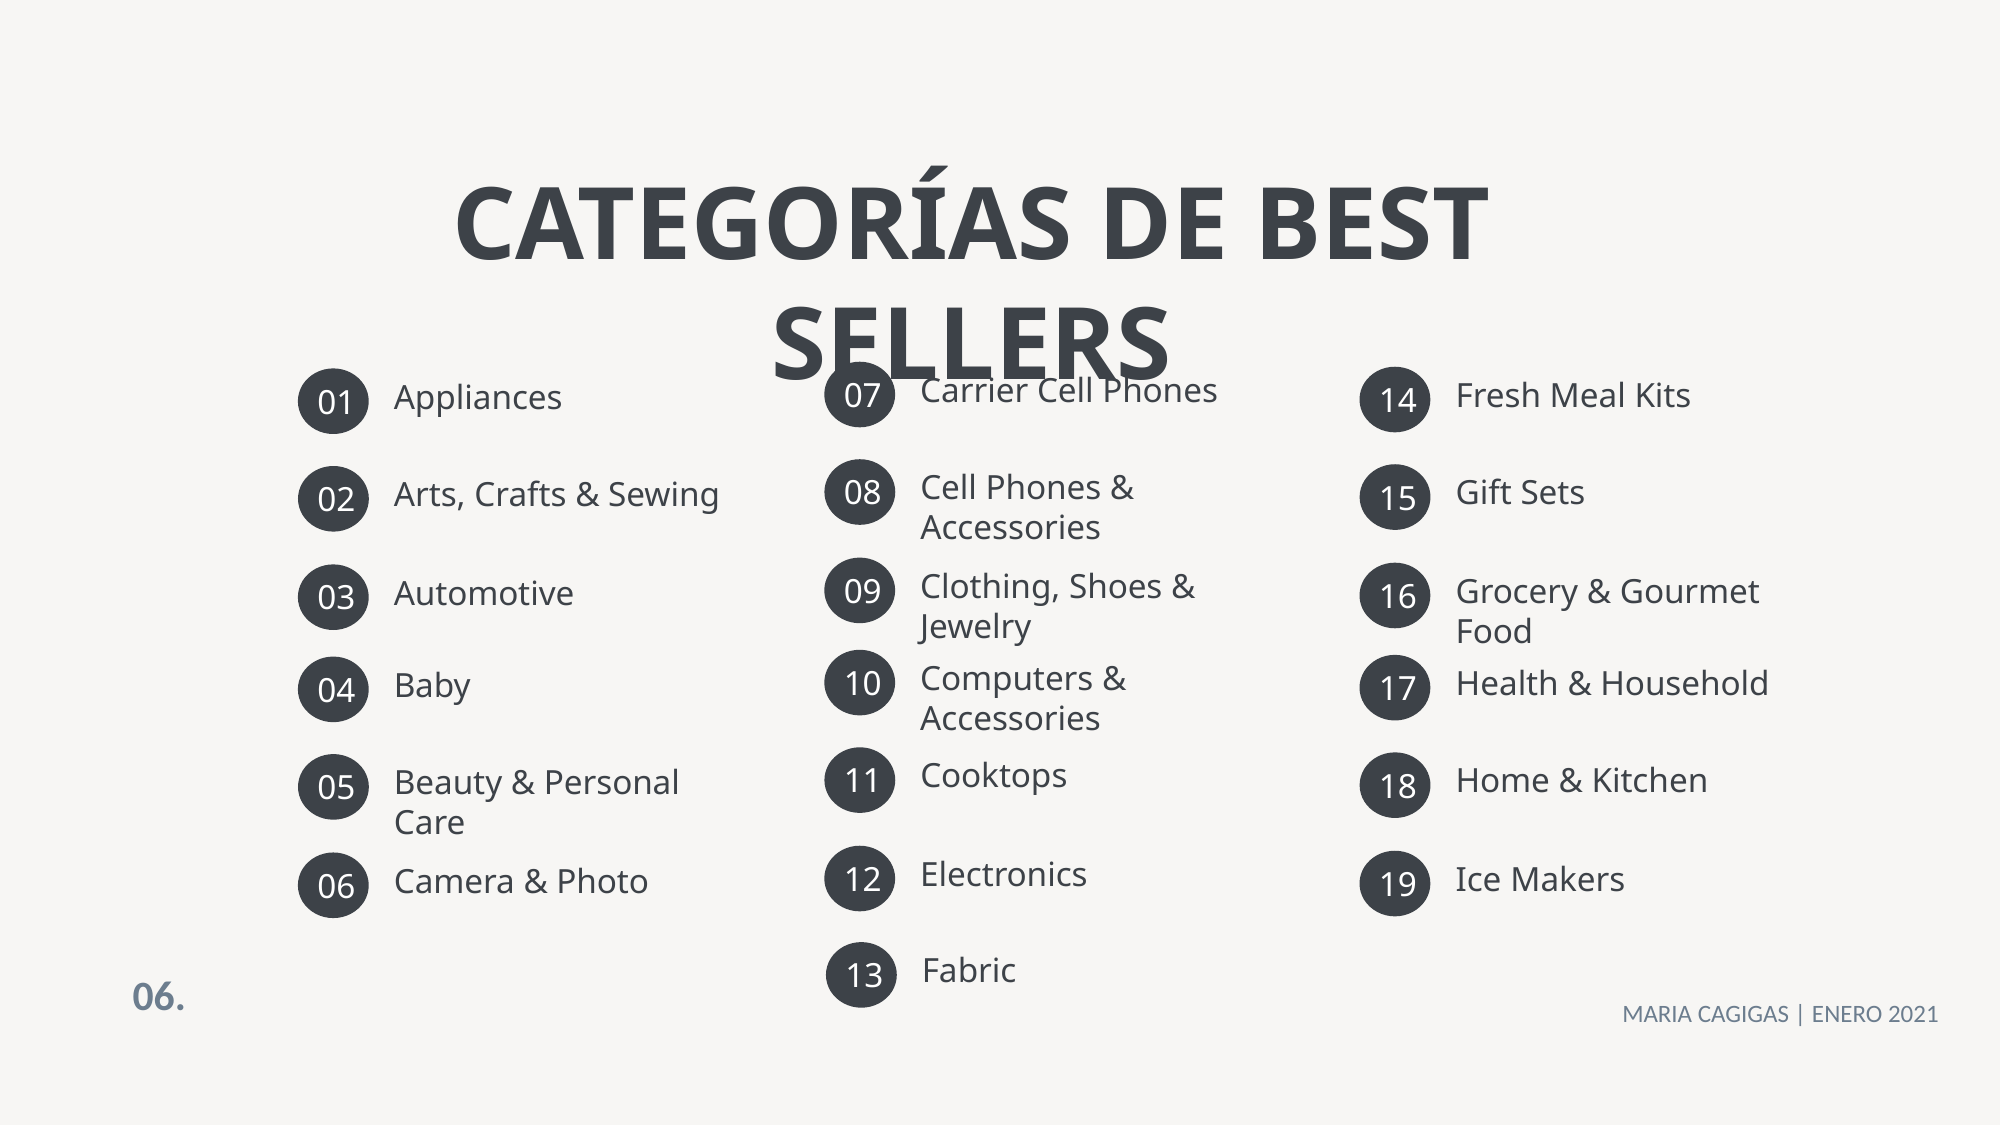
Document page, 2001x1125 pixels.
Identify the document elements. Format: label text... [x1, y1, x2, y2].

text_box Ice Makers [1440, 850, 1833, 906]
text_box Fabric [907, 942, 1299, 997]
text_box [840, 648, 880, 654]
text_box 06 [302, 857, 374, 913]
text_box 12 [828, 850, 900, 906]
text_box 15 [1364, 469, 1436, 524]
text_box 19 [1364, 855, 1435, 911]
text_box [1373, 715, 1417, 722]
text_box Electronics [905, 845, 1297, 901]
text_box [312, 913, 355, 920]
text_box [1358, 479, 1364, 515]
text_box Camera & Photo [379, 852, 771, 908]
text_box 09 [828, 562, 900, 618]
text_box [313, 563, 354, 569]
text_box [839, 746, 880, 752]
text_box 14 [1364, 371, 1435, 427]
text_box [296, 769, 302, 805]
text_box MARIA CAGIGAS | ENERO 2021 [1535, 990, 1955, 1035]
text_box [823, 762, 829, 799]
text_box [823, 861, 828, 896]
text_box [1358, 767, 1364, 803]
text_box Automotive [379, 564, 771, 619]
text_box [311, 814, 356, 821]
text_box [312, 429, 354, 436]
text_box [1374, 751, 1416, 757]
text_box [313, 367, 354, 373]
text_box [312, 753, 354, 759]
text_box [1373, 623, 1416, 630]
text_box 01 [302, 373, 374, 429]
text_box Cooktops [905, 747, 1297, 802]
text_box [314, 464, 353, 470]
text_box [1373, 427, 1417, 434]
text_box 04 [302, 661, 374, 717]
text_box [823, 665, 828, 700]
text_box 18 [1364, 757, 1436, 813]
text_box 16 [1364, 567, 1435, 623]
text_box Cell Phones & Accessories [905, 459, 1319, 554]
text_box Computers & Accessories [905, 649, 1319, 745]
text_box [1358, 577, 1364, 614]
text_box [296, 383, 302, 419]
text_box [840, 844, 880, 850]
text_box [837, 807, 882, 814]
text_box [1374, 463, 1416, 469]
text_box [313, 851, 354, 857]
text_box [837, 519, 882, 526]
text_box [313, 655, 354, 661]
text_box [838, 618, 881, 625]
text_box Arts, Crafts & Sewing [379, 465, 771, 521]
text_box 11 [829, 752, 900, 807]
text_box [823, 473, 829, 510]
text_box [1358, 669, 1364, 706]
text_box [1373, 524, 1418, 531]
text_box [840, 941, 882, 947]
text_box [0, 0, 2000, 1125]
text_box [296, 671, 302, 707]
text_box Carrier Cell Phones [905, 361, 1297, 417]
text_box [838, 906, 881, 913]
text_box Gift Sets [1440, 464, 1833, 519]
text_box [838, 422, 881, 429]
text_box [296, 481, 302, 516]
text_box 07 [828, 366, 900, 422]
text_box 10 [828, 654, 900, 710]
text_box [1375, 561, 1415, 567]
text_box [312, 625, 354, 632]
text_box [1375, 365, 1415, 371]
text_box Grocery & Gourmet Food [1440, 562, 1860, 658]
text_box 05 [302, 759, 374, 814]
text_box [840, 360, 880, 366]
text_box [1373, 911, 1417, 918]
text_box [839, 1002, 884, 1009]
text_box Appliances [379, 368, 771, 424]
text_box [311, 526, 356, 533]
text_box Health & Household [1440, 654, 1833, 710]
text_box [1375, 849, 1415, 855]
text_box 03 [302, 569, 374, 625]
text_box [839, 556, 880, 562]
text_box [296, 579, 302, 615]
text_box Beauty & Personal Care [379, 754, 771, 849]
text_box [1358, 381, 1364, 418]
text_box Clothing, Shoes & Jewelry [905, 557, 1319, 649]
text_box 06. [117, 961, 1536, 1027]
text_box 13 [830, 947, 902, 1002]
text_box [1358, 865, 1364, 902]
text_box 02 [302, 470, 374, 526]
text_box 17 [1364, 659, 1435, 715]
text_box 08 [829, 464, 900, 519]
text_box Home & Kitchen [1440, 752, 1833, 807]
text_box Baby [379, 656, 771, 712]
text_box [1375, 653, 1415, 659]
text_box [1374, 813, 1416, 820]
text_box CATEGORÍAS DE BEST SELLERS [236, 152, 1707, 407]
text_box [823, 573, 828, 608]
text_box Fresh Meal Kits [1440, 366, 1833, 422]
text_box [312, 717, 355, 724]
text_box [296, 867, 302, 903]
text_box [823, 377, 828, 412]
text_box [839, 458, 881, 464]
text_box [824, 957, 830, 993]
text_box [838, 710, 881, 717]
